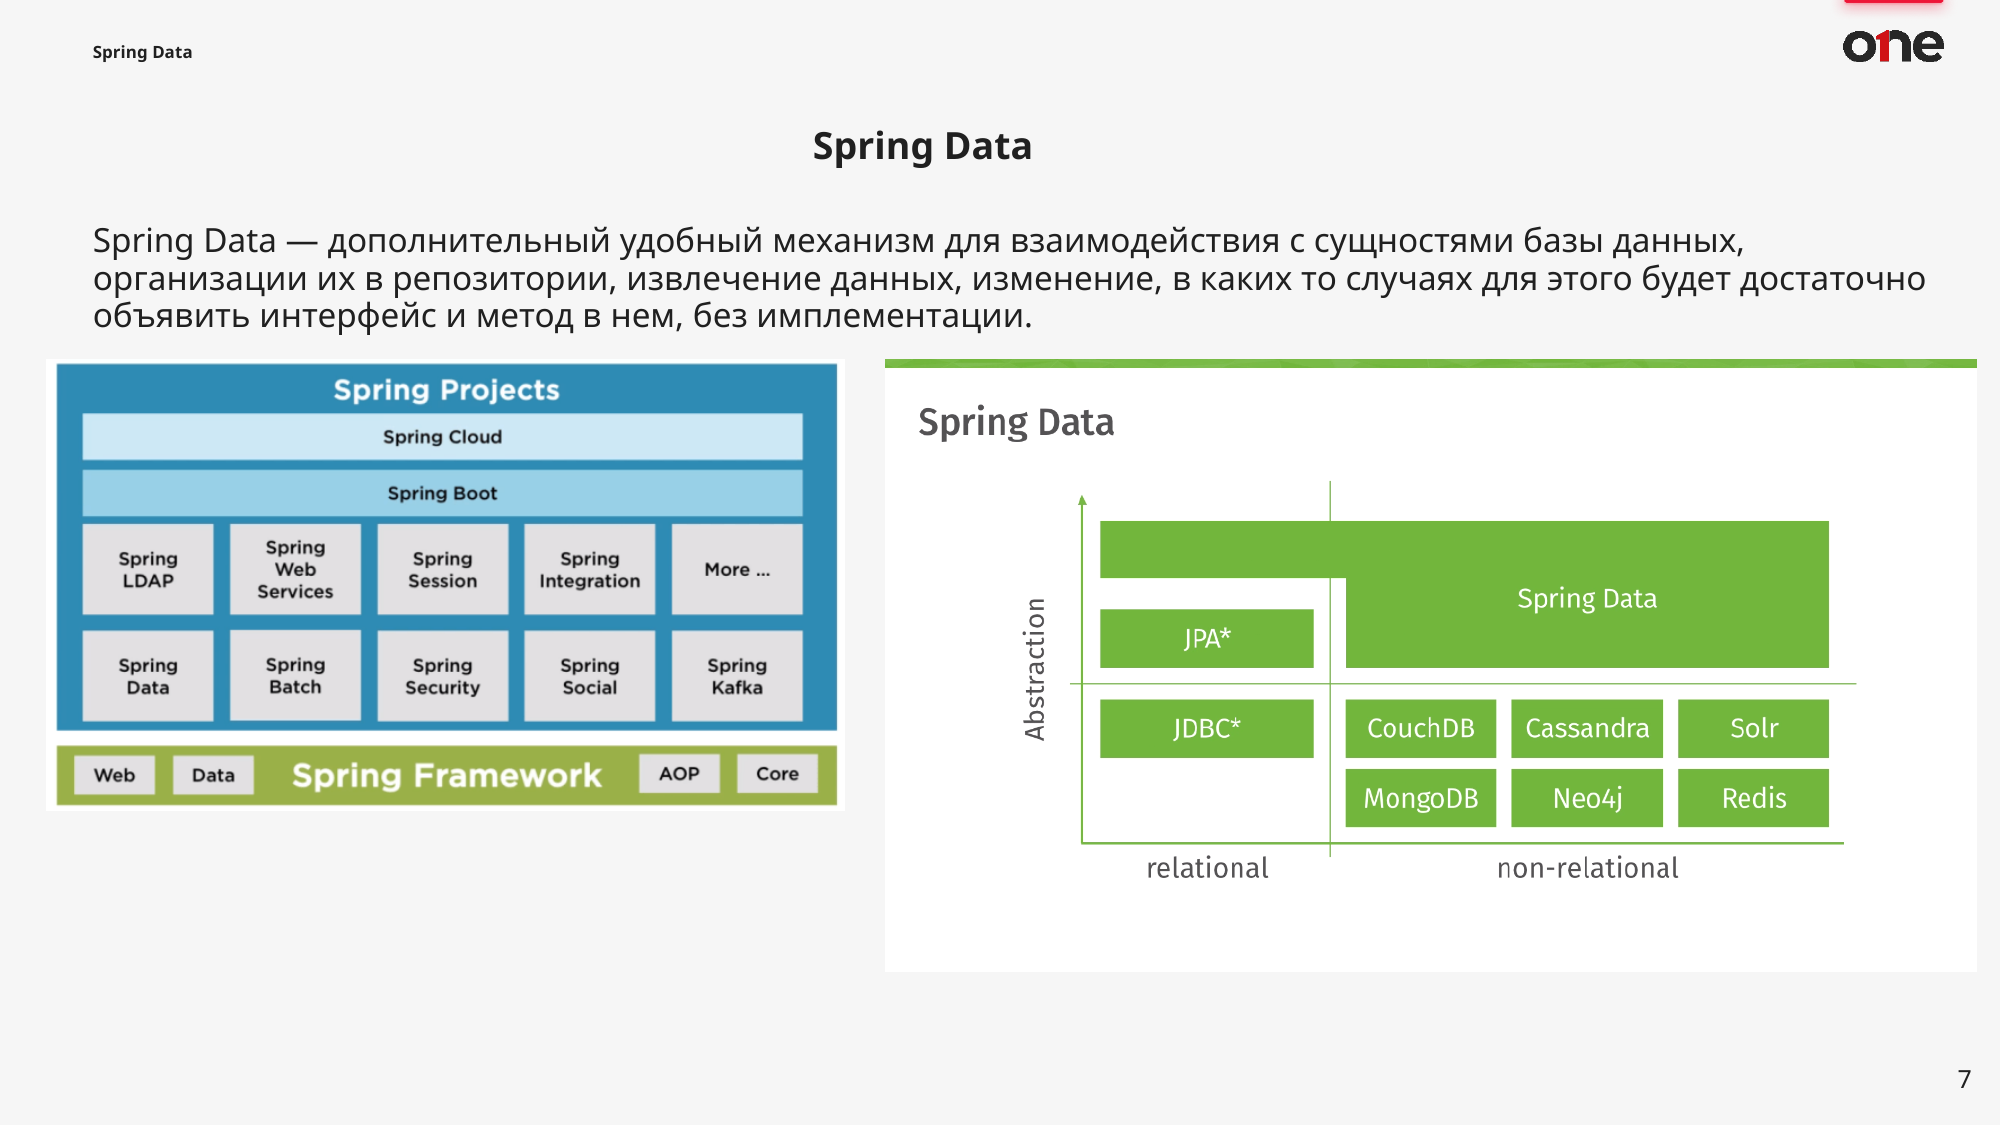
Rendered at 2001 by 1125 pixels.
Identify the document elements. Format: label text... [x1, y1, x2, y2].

picture [1843, 30, 1944, 62]
title Spring Data [77, 14, 1769, 71]
list Spring Data [77, 118, 1769, 215]
slide_number 7 [1857, 1047, 1987, 1114]
picture [46, 359, 845, 811]
text_box [77, 501, 885, 903]
picture [885, 359, 1977, 972]
picture [1825, 0, 1961, 22]
list Spring Data — дополнительный удобный механизм для взаимодействия с сущностями базы данных, организации их в репозитории, извлечение данных, изменение, в каких то случаях для этого будет достаточно объявить интерфейс и метод в нем, без имплементации. [77, 215, 1946, 501]
